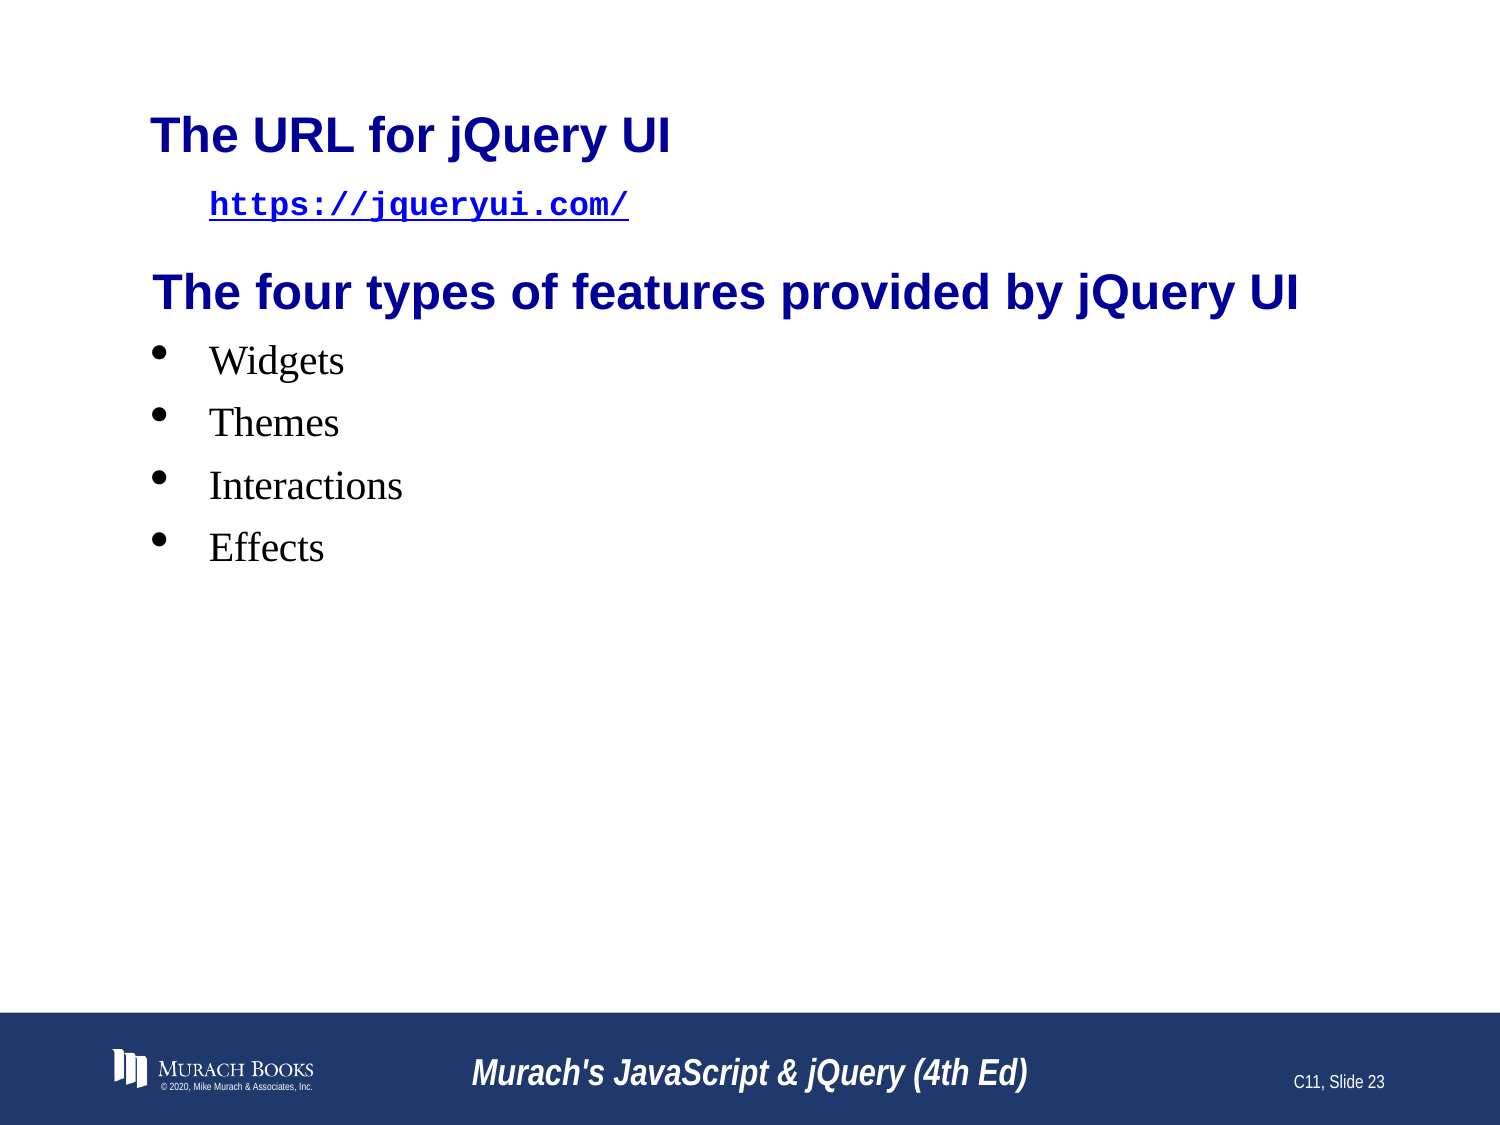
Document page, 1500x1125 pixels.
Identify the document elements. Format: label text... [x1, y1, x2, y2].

list https://jqueryui.com/ The four types of features provided by jQuery UI Widgets Themes Interactions Effects [137, 174, 1350, 975]
title The URL for jQuery UI [150, 102, 1350, 164]
slide_number C11, Slide 23 [1087, 1025, 1400, 1100]
footer © 2020, Mike Murach & Associates, Inc. [12, 1025, 463, 1100]
slide_number Murach's JavaScript & jQuery (4th Ed) [463, 1025, 1050, 1100]
